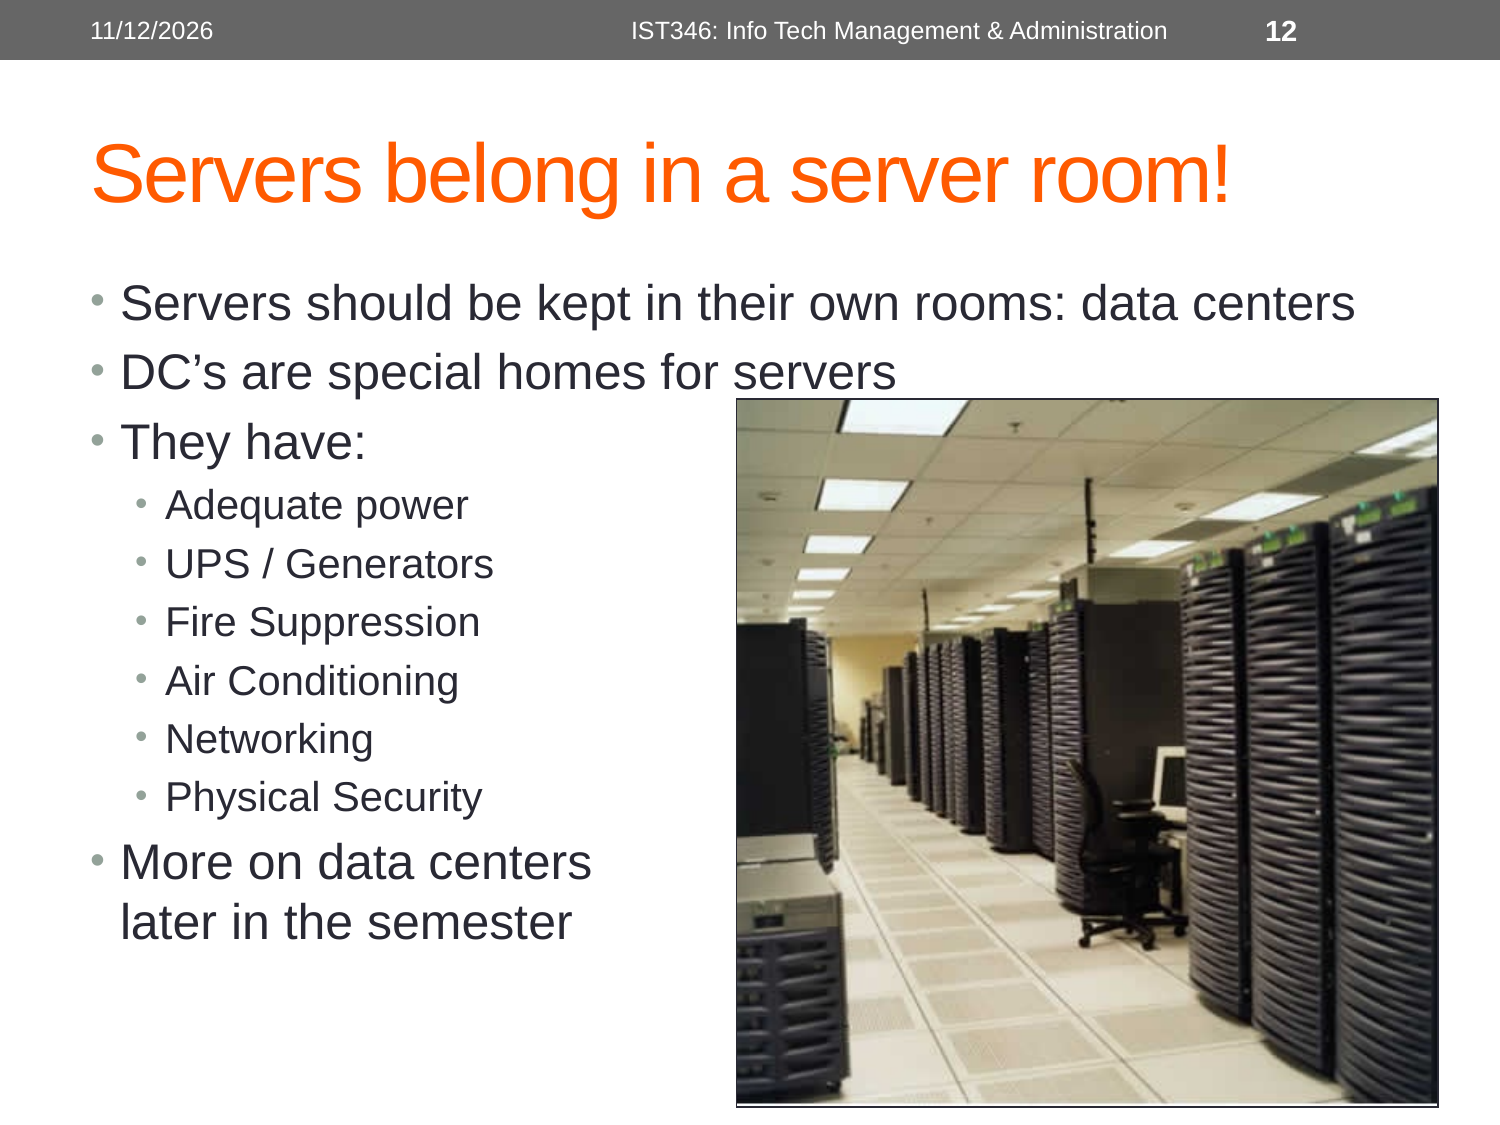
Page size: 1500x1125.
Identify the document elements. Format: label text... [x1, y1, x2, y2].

list Servers should be kept in their own rooms: data centers DC’s are special homes for servers They have: Adequate power UPS / Generators Fire Suppression Air Conditioning Networking Physical Security More on data centers later in the semester [75, 262, 1425, 1063]
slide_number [75, 3, 550, 57]
footer IST346: Info Tech Management & Administration [562, 3, 1238, 57]
slide_number 12 [1250, 3, 1425, 57]
title Servers belong in a server room! [75, 87, 1425, 250]
picture [737, 399, 1438, 1107]
